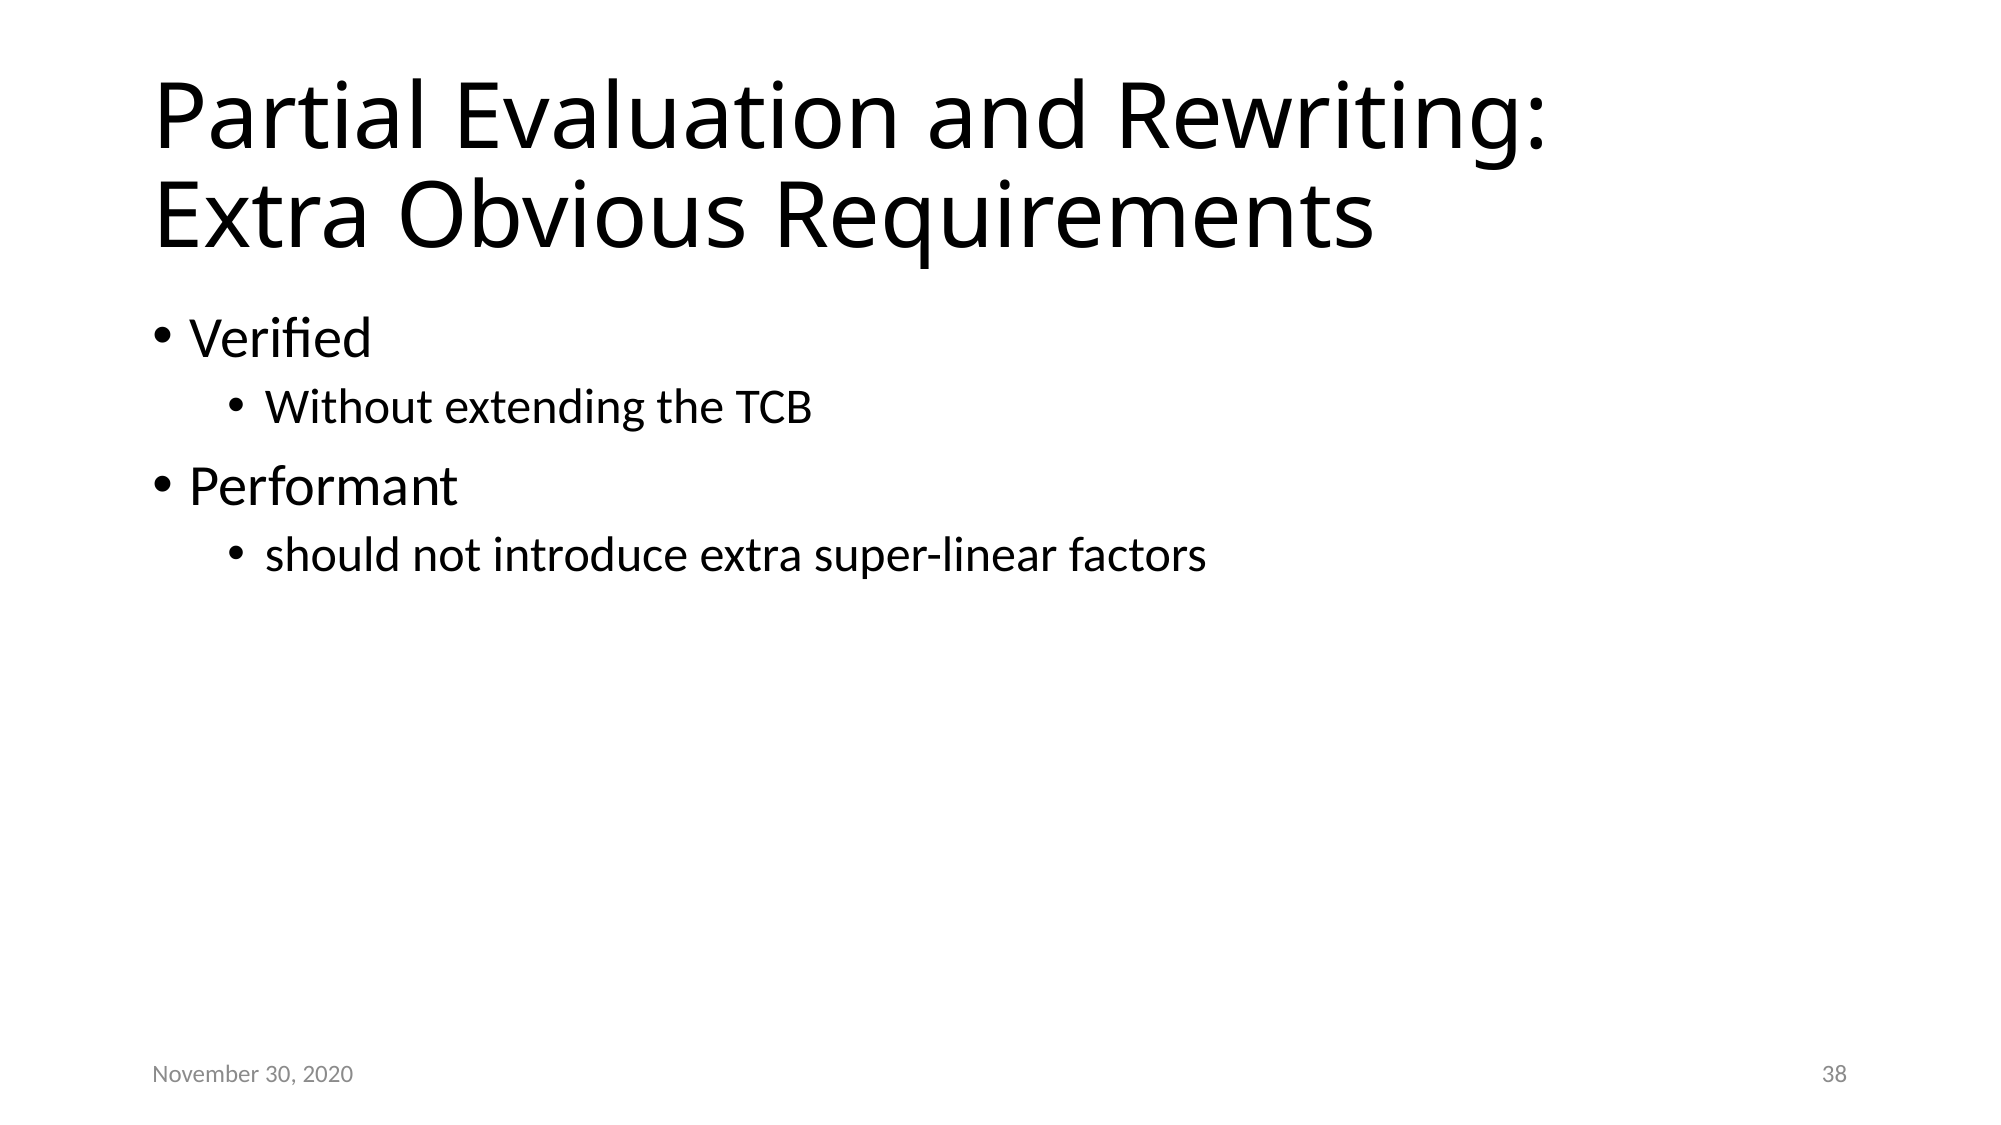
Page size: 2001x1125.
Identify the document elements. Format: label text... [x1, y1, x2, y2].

title Partial Evaluation and Rewriting: Extra Obvious Requirements [137, 59, 1863, 278]
slide_number 38 [1412, 1042, 1863, 1103]
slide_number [137, 1042, 588, 1103]
list Verified Without extending the TCB Performant should not introduce extra super-linear factors [137, 299, 1863, 1014]
